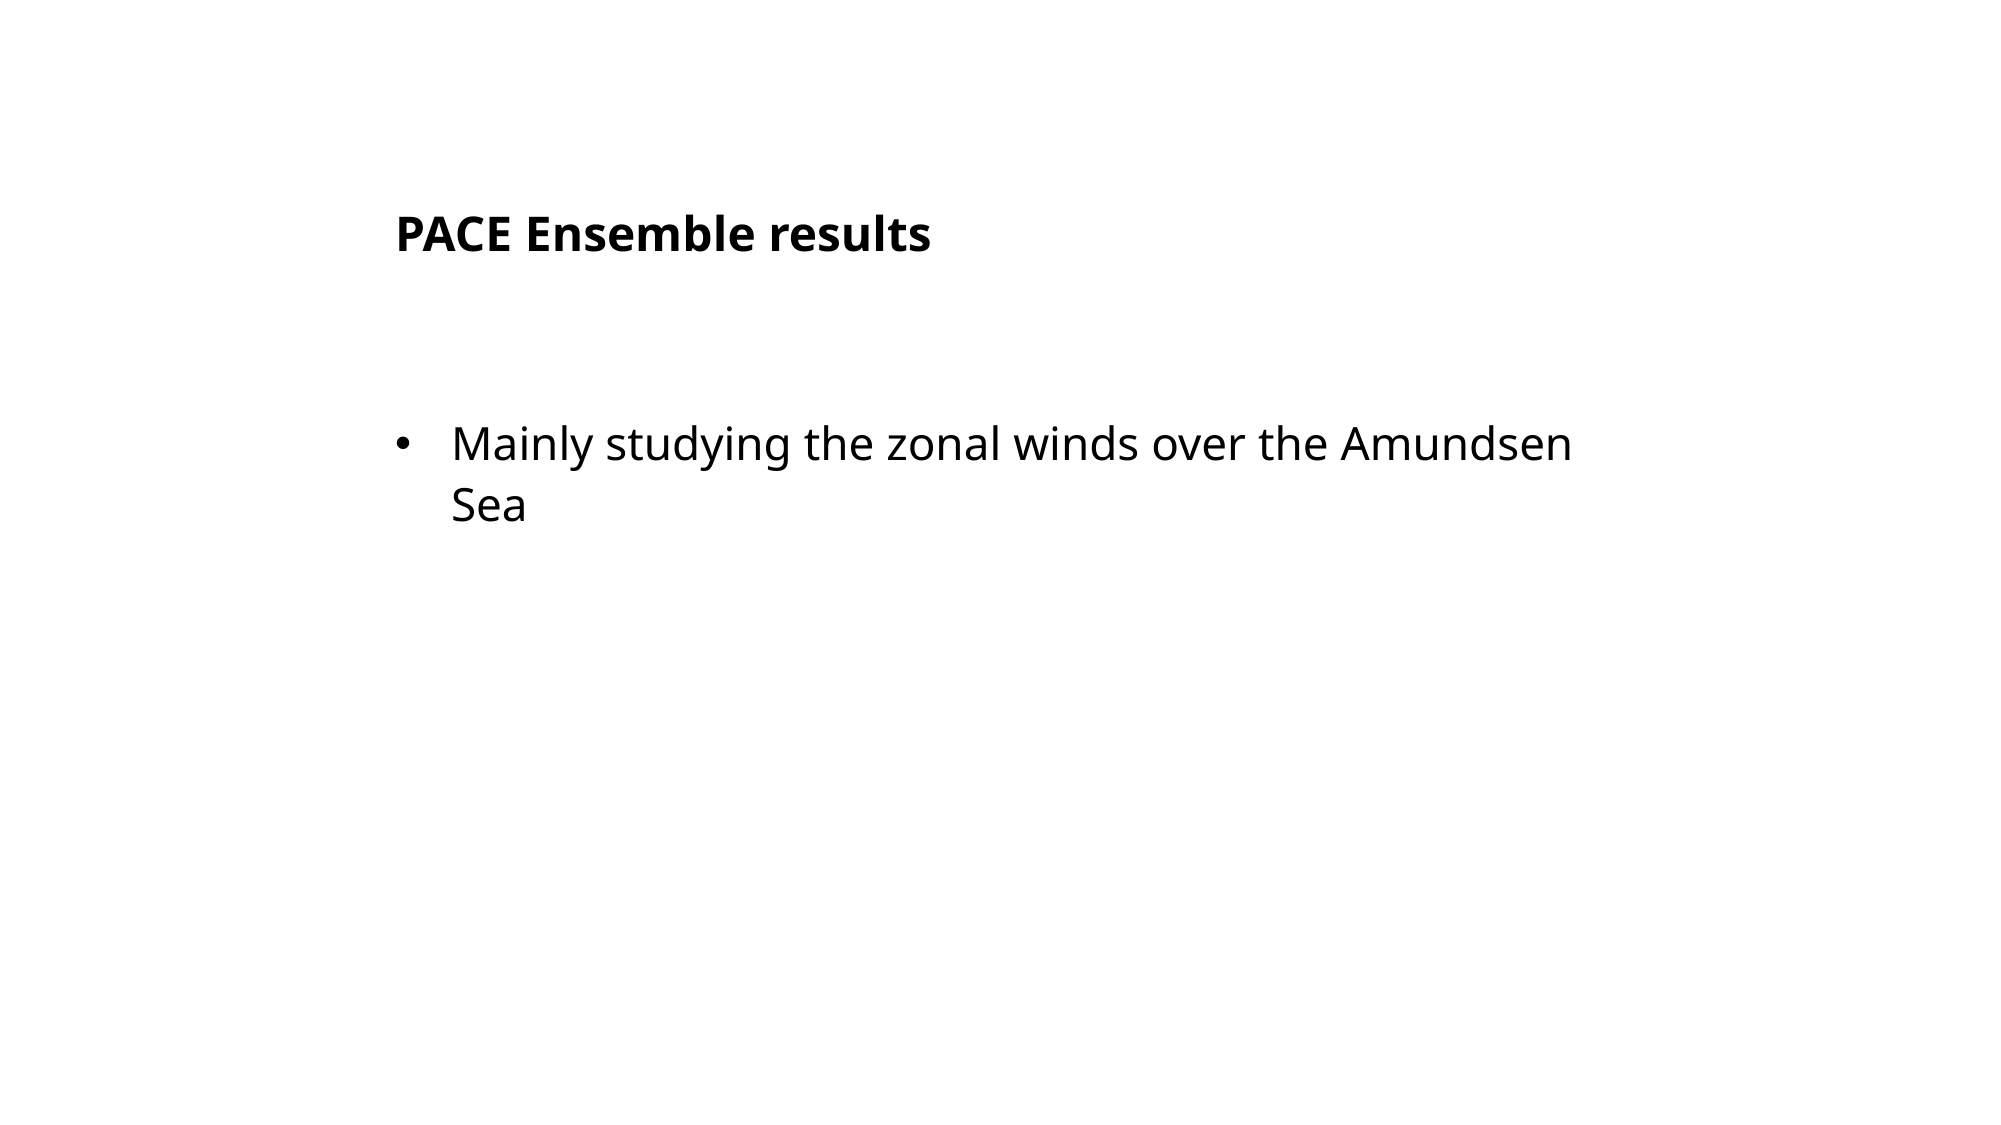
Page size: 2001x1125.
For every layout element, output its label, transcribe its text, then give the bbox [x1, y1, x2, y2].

title PACE Ensemble results [380, 196, 1620, 401]
list Mainly studying the zonal winds over the Amundsen Sea [380, 401, 1620, 967]
